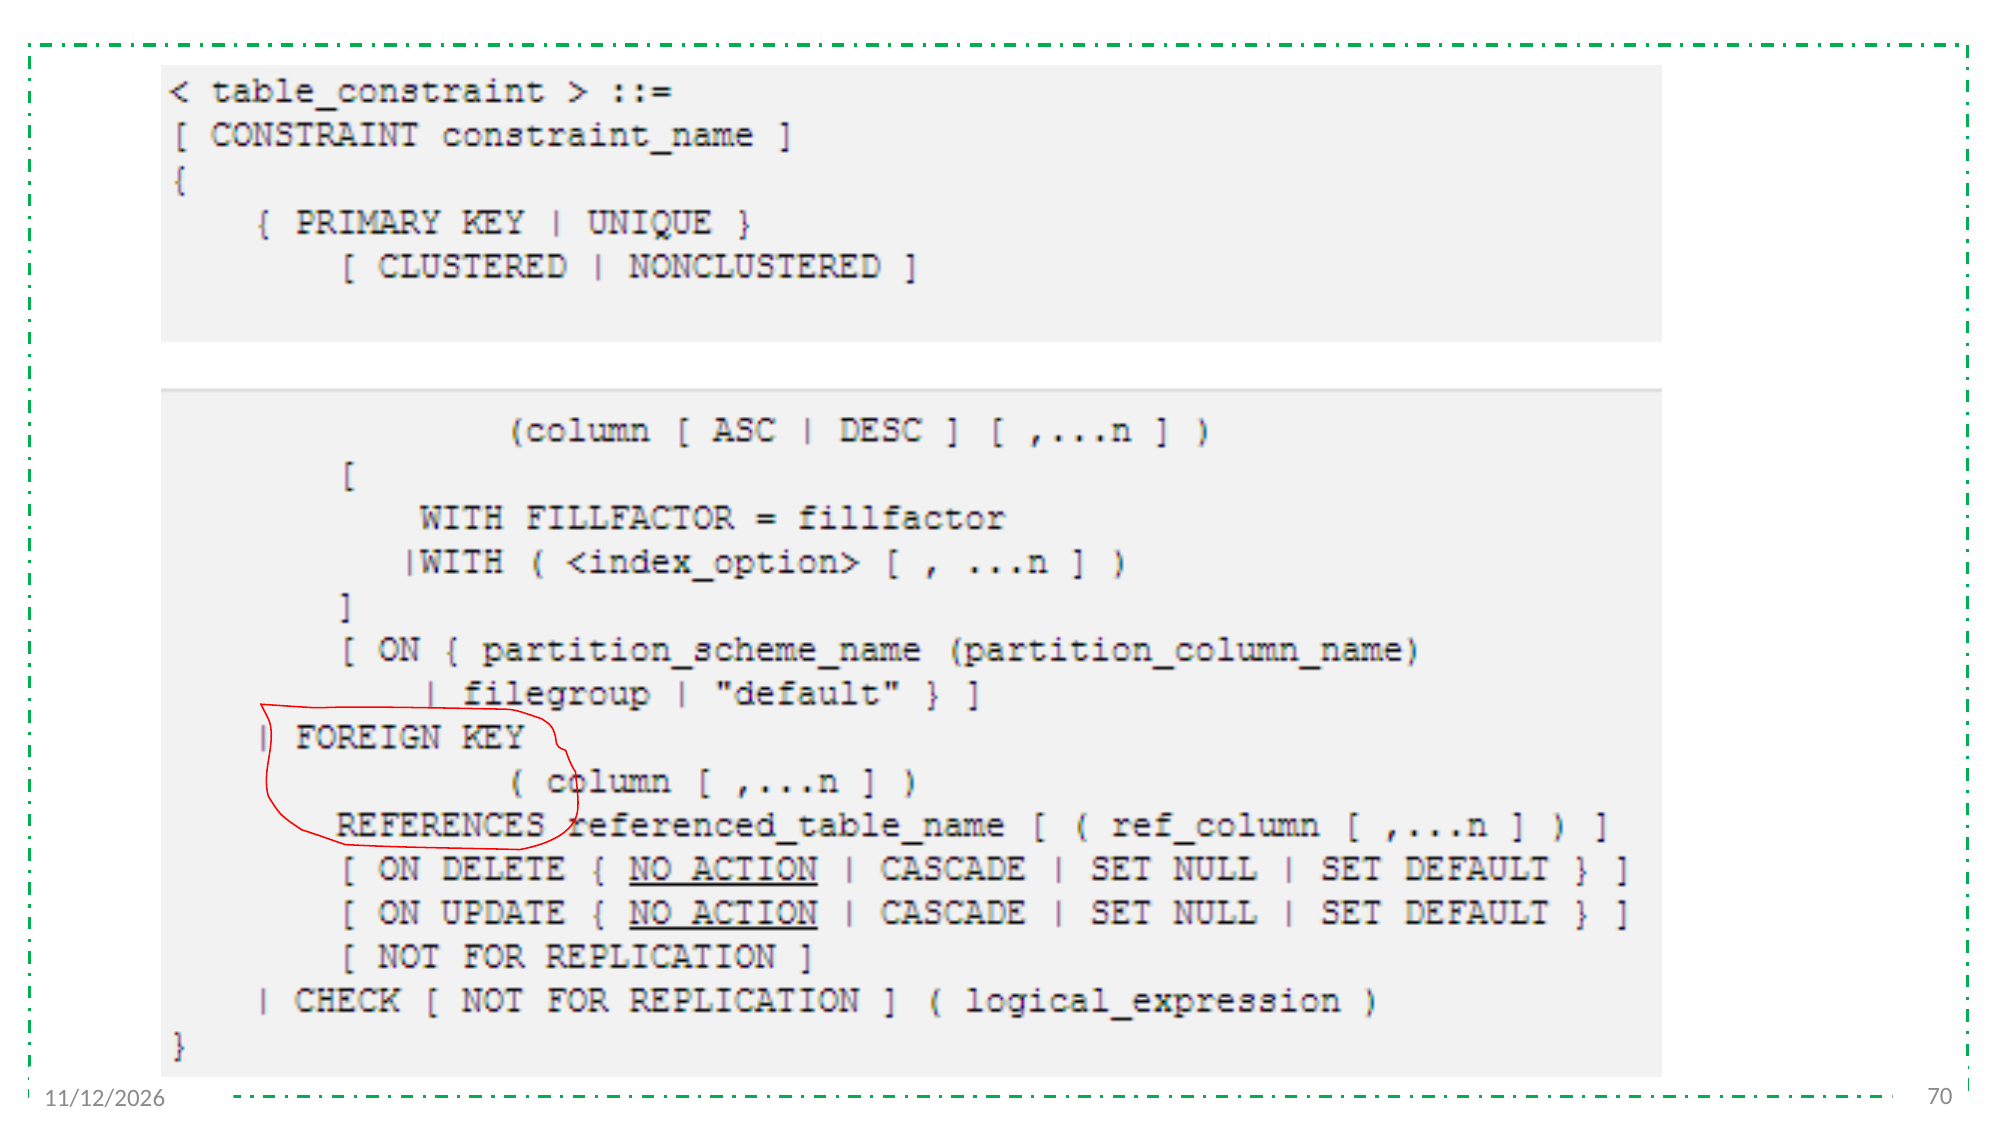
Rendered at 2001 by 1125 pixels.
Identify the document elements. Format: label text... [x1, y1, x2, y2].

picture [161, 65, 1662, 1077]
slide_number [29, 1066, 234, 1125]
slide_number 70 [1892, 1065, 1968, 1125]
